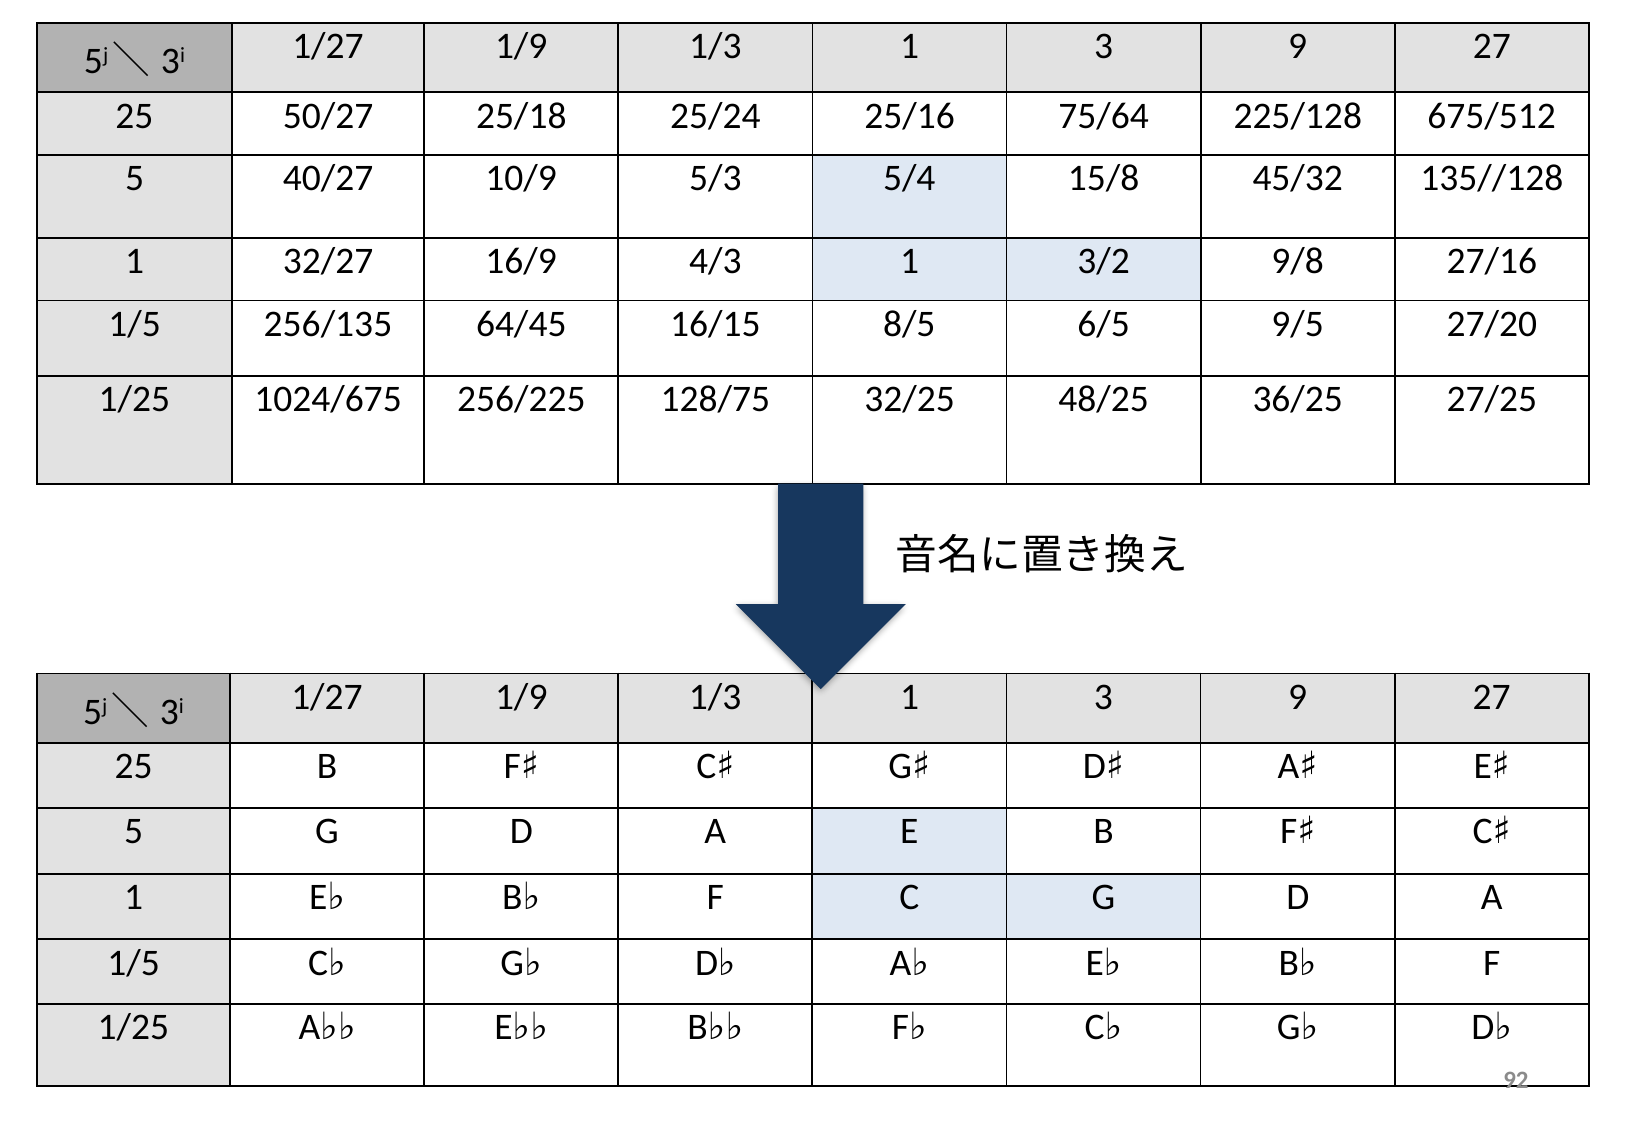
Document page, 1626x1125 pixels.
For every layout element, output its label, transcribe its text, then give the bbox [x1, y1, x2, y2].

table_cell C♯ [619, 744, 811, 807]
table_cell C♯ [1396, 809, 1588, 873]
table_cell 1/25 [38, 377, 231, 483]
table_cell D♯ [1007, 744, 1200, 807]
table_cell 6/5 [1007, 301, 1200, 375]
table_cell F♯ [1201, 809, 1394, 873]
table_cell 8/5 [813, 301, 1006, 375]
table_cell B♭ [425, 875, 617, 938]
table_cell 27/20 [1396, 301, 1588, 375]
table_cell 25/18 [425, 93, 617, 154]
table_cell G♭ [1201, 1005, 1394, 1042]
table_cell 36/25 [1202, 377, 1394, 483]
table_cell 3/2 [1007, 239, 1200, 300]
table_cell F♭ [813, 1005, 1006, 1085]
table_cell A [1396, 875, 1588, 938]
table_cell 1/5 [38, 301, 231, 375]
table_cell 25/24 [619, 93, 812, 154]
table_header 9 [1201, 674, 1394, 742]
table_cell 27/16 [1396, 239, 1588, 300]
table_cell 9/8 [1202, 239, 1394, 300]
table_cell 1024/675 [233, 377, 423, 483]
table_cell E [813, 809, 1006, 873]
table_cell E♯ [1396, 744, 1588, 807]
table_header 1/9 [425, 24, 617, 91]
table_cell F [619, 875, 811, 938]
table_header 1/9 [425, 674, 617, 742]
table_cell A [619, 809, 811, 873]
table_cell B♭♭ [619, 1005, 811, 1085]
table_cell C [813, 875, 1006, 938]
table_cell A♭♭ [231, 1005, 423, 1085]
table_cell G [1007, 875, 1200, 938]
table_cell 4/3 [619, 239, 812, 300]
table_header 3 [1007, 24, 1200, 91]
table_cell B [1007, 809, 1200, 873]
table_cell 1 [38, 239, 231, 300]
table_header 3 [1007, 674, 1200, 742]
table_cell F [1396, 940, 1588, 1003]
text_box 音名に置き換え [881, 520, 1243, 586]
table_cell D♭ [619, 940, 811, 1003]
table_cell A♭ [813, 940, 1006, 1003]
table_cell 64/45 [425, 301, 617, 375]
table_cell D [1201, 875, 1394, 938]
table_header 9 [1202, 24, 1394, 91]
table_cell 25/16 [813, 93, 1006, 154]
table_header 5j＼3i [38, 674, 229, 742]
table_header 1/3 [619, 674, 811, 742]
table_cell 25 [38, 93, 231, 154]
table_cell 10/9 [425, 156, 617, 237]
table_cell 1/5 [38, 940, 229, 1003]
table_cell E♭ [1007, 940, 1200, 1003]
table_cell 5 [38, 809, 229, 873]
table_cell E♭♭ [425, 1005, 617, 1085]
table_cell 5/3 [619, 156, 812, 237]
table_cell E♭ [231, 875, 423, 938]
table_cell 128/75 [619, 377, 812, 483]
table_cell 256/135 [233, 301, 423, 375]
table_cell 15/8 [1007, 156, 1200, 237]
table_cell B♭ [1201, 940, 1394, 1003]
table_header 1/27 [231, 674, 423, 742]
table_cell 75/64 [1007, 93, 1200, 154]
table_cell D [425, 809, 617, 873]
table_header 1/3 [619, 24, 812, 91]
table_cell G♯ [813, 744, 1006, 807]
table_cell 1 [38, 875, 229, 938]
table_cell 40/27 [233, 156, 423, 237]
table_header 27 [1396, 674, 1588, 742]
table_header 5j＼3i [38, 24, 231, 91]
table_header 1 [813, 24, 1006, 91]
table_cell C♭ [1007, 1005, 1200, 1085]
table_cell 16/9 [425, 239, 617, 300]
table_cell C♭ [231, 940, 423, 1003]
table_cell 27/25 [1396, 377, 1588, 483]
table_cell 16/15 [619, 301, 812, 375]
table_cell 225/128 [1202, 93, 1394, 154]
table_cell 5/4 [813, 156, 1006, 237]
table_cell 135//128 [1396, 156, 1588, 237]
slide_number 92 [1164, 1042, 1544, 1103]
table_cell G♭ [425, 940, 617, 1003]
text_box [735, 482, 907, 690]
table_cell F♯ [425, 744, 617, 807]
table_cell 1/25 [38, 1005, 229, 1085]
table_cell 25 [38, 744, 229, 807]
table_header 27 [1396, 24, 1588, 91]
table_cell 5 [38, 156, 231, 237]
table_cell 32/25 [813, 377, 1006, 483]
table_header 1/27 [233, 24, 423, 91]
table_header 1 [813, 674, 1006, 742]
table_cell 9/5 [1202, 301, 1394, 375]
table_cell B [231, 744, 423, 807]
table_cell G [231, 809, 423, 873]
table_cell 32/27 [233, 239, 423, 300]
table_cell A♯ [1201, 744, 1394, 807]
table_cell D♭ [1396, 1005, 1588, 1085]
table_cell 1 [813, 239, 1006, 300]
table_cell 48/25 [1007, 377, 1200, 483]
table_cell 675/512 [1396, 93, 1588, 154]
table_cell 45/32 [1202, 156, 1394, 237]
table_cell 256/225 [425, 377, 617, 483]
table_cell 50/27 [233, 93, 423, 154]
